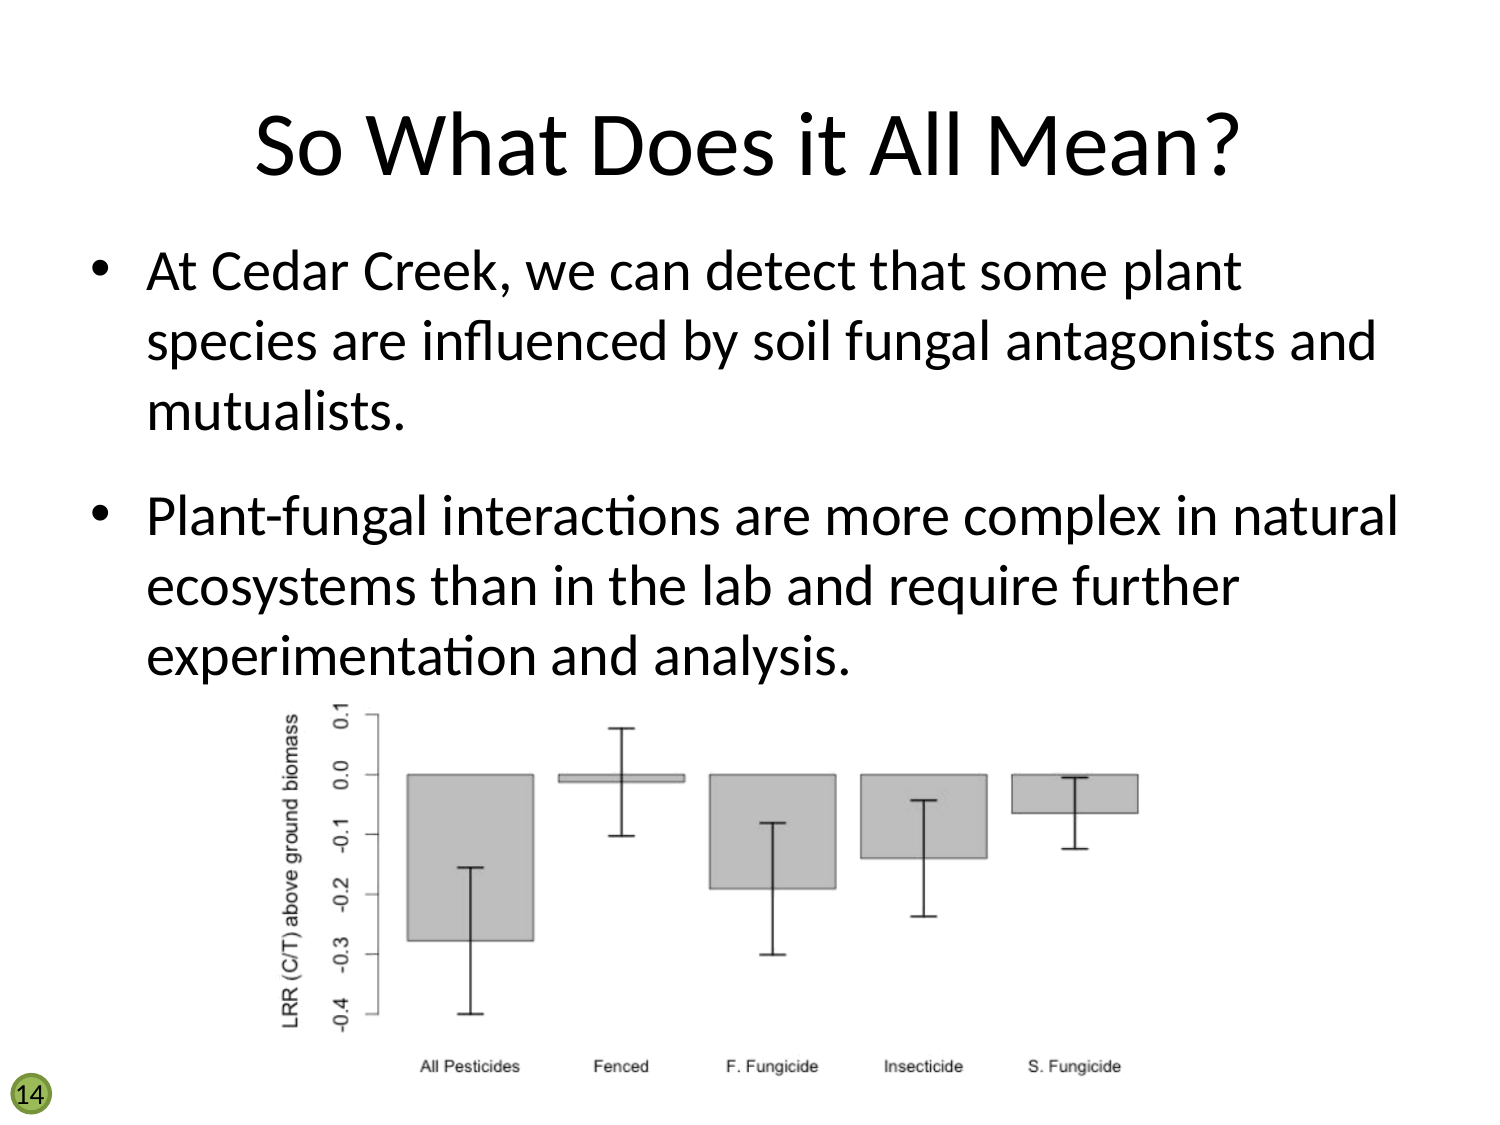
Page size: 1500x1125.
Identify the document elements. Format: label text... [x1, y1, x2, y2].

title So What Does it All Mean? [75, 45, 1425, 224]
text_box 14 [0, 1068, 75, 1119]
picture [274, 674, 1219, 1100]
list At Cedar Creek, we can detect that some plant species are influenced by soil fungal antagonists and mutualists. Plant-fungal interactions are more complex in natural ecosystems than in the lab and require further experimentation and analysis. [75, 224, 1425, 788]
